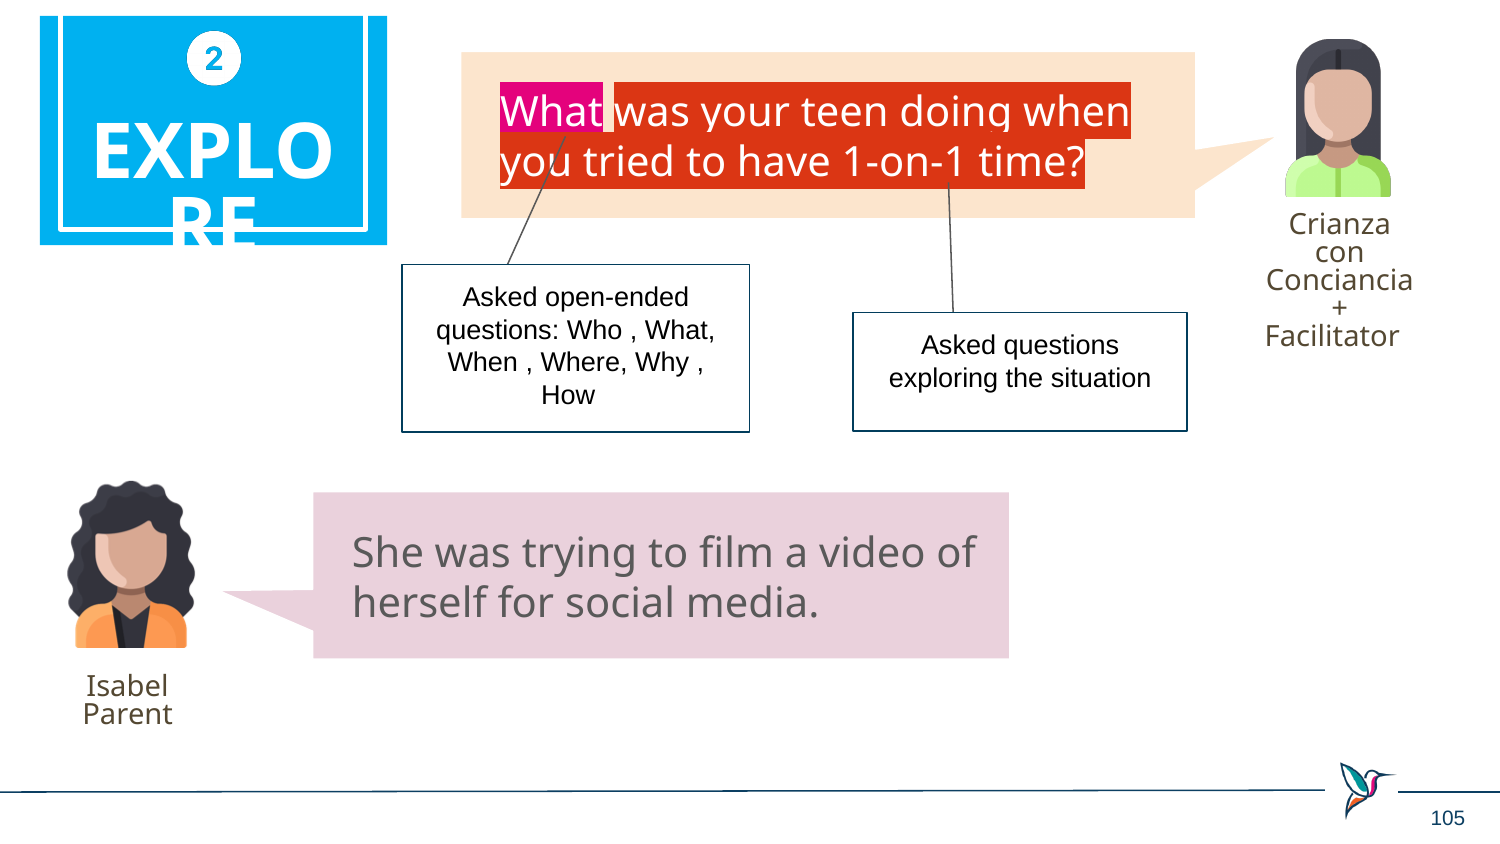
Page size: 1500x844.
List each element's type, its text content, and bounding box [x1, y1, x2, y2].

picture [1338, 759, 1398, 823]
text_box Asked open-ended questions: Who , What, When , Where, Why , How [401, 264, 750, 433]
text_box EXPLORE [62, 104, 364, 283]
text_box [1248, 39, 1432, 313]
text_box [507, 136, 566, 265]
picture [188, 32, 240, 85]
text_box Asked questions exploring the situation [852, 312, 1188, 432]
text_box [364, 15, 388, 246]
picture [47, 480, 216, 649]
text_box She was trying to film a video of herself for social media. [221, 491, 1010, 660]
text_box [39, 15, 62, 246]
text_box [60, 0, 366, 230]
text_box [948, 182, 954, 313]
text_box What was your teen doing when you tried to have 1-on-1 time? [460, 51, 1243, 219]
text_box Isabel Parent [39, 659, 223, 745]
